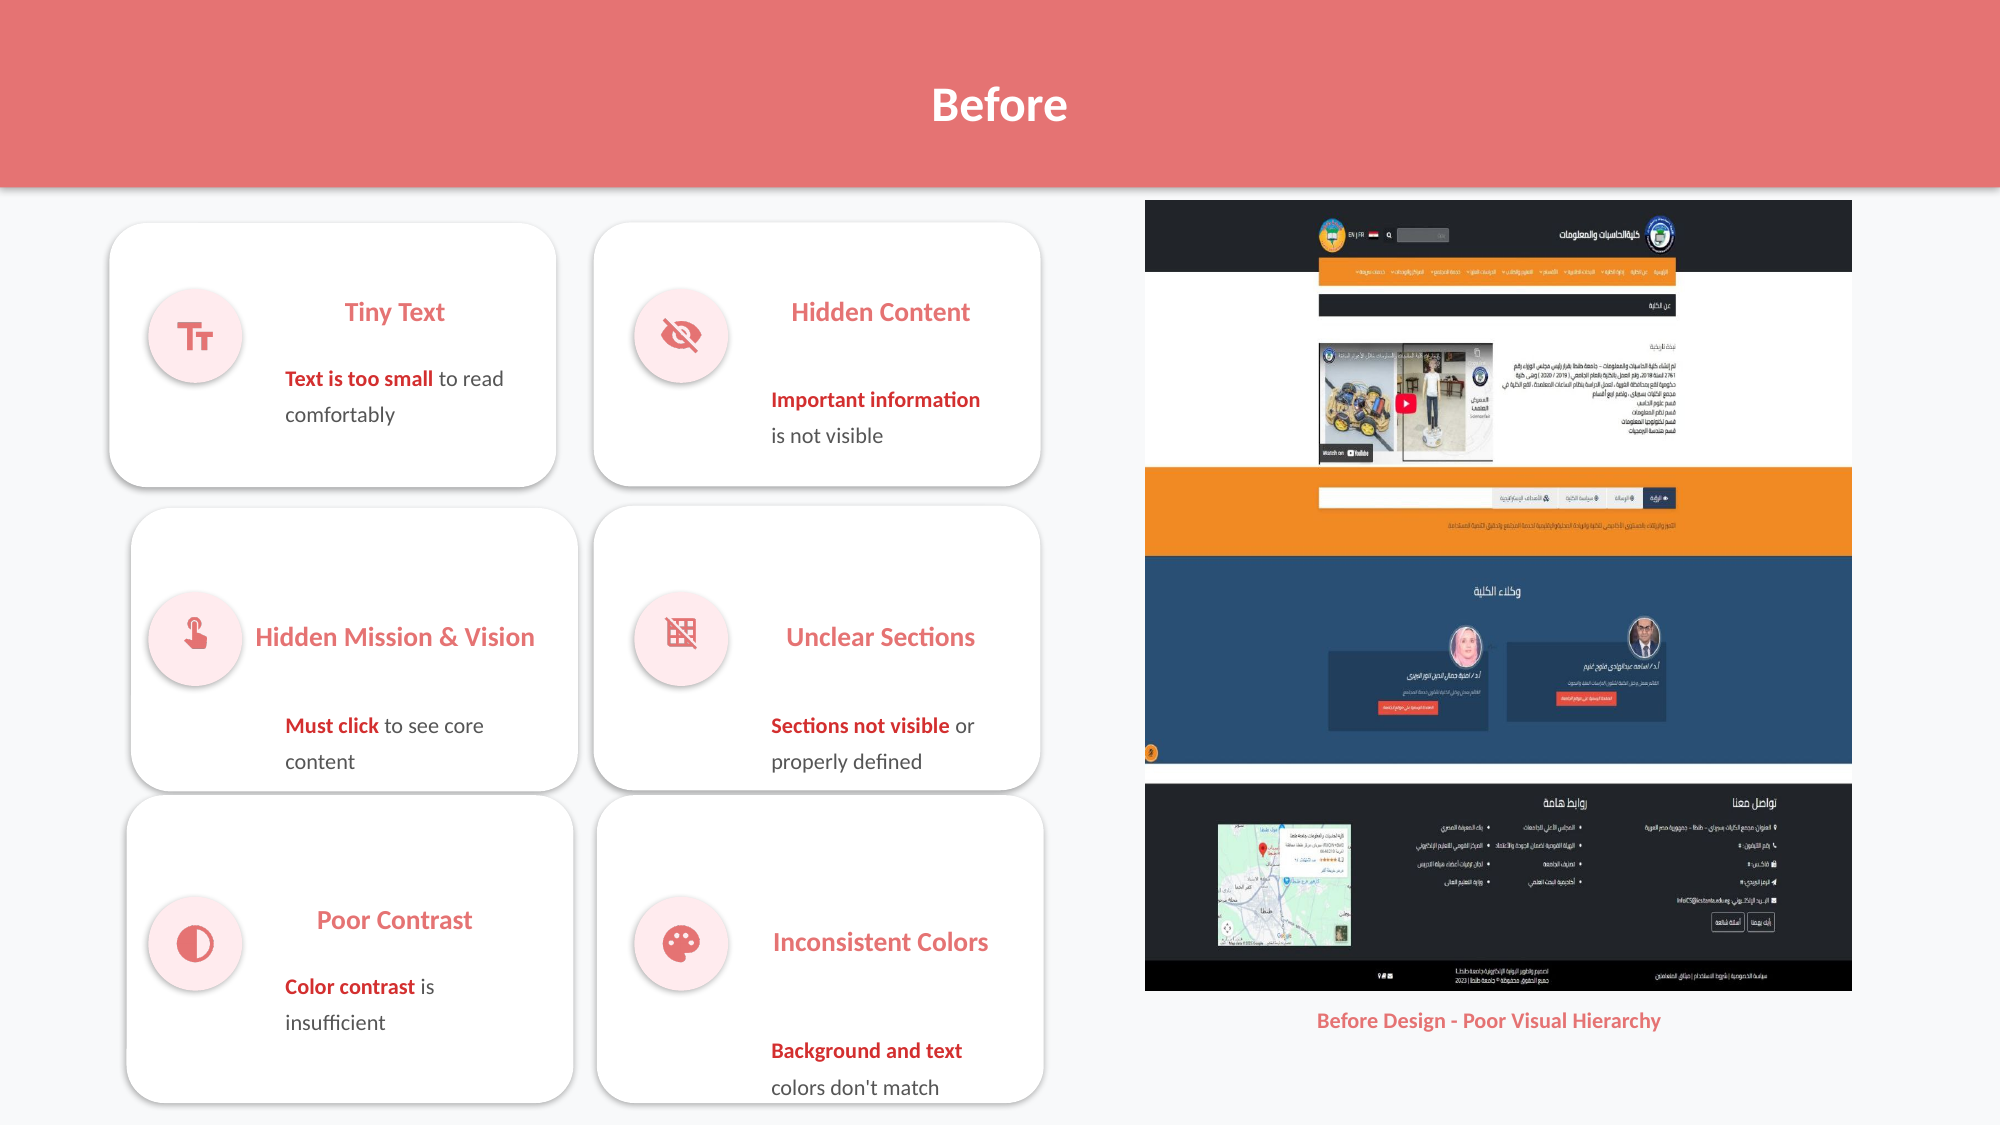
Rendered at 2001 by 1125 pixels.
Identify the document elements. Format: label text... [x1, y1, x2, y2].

text_box Text is too small to read comfortably [273, 345, 518, 437]
text_box [125, 794, 575, 1104]
text_box [596, 794, 1045, 1104]
text_box [147, 591, 243, 687]
text_box Poor Contrast [305, 893, 486, 945]
text_box Before [919, 62, 1081, 141]
text_box [592, 221, 1042, 488]
text_box [0, 0, 2000, 188]
picture [657, 316, 705, 356]
picture [657, 923, 705, 964]
text_box Inconsistent Colors [761, 915, 1002, 966]
text_box Color contrast is insufficient [273, 952, 518, 1044]
text_box Unclear Sections [774, 610, 988, 662]
text_box [633, 895, 729, 992]
text_box Hidden Mission & Vision [243, 610, 547, 662]
text_box Background and text colors don't match [759, 1017, 1003, 1109]
picture [662, 615, 700, 663]
picture [171, 923, 219, 964]
text_box [130, 507, 579, 793]
text_box Tiny Text [332, 285, 458, 337]
text_box [633, 591, 729, 687]
text_box [147, 895, 243, 992]
picture [1144, 200, 1852, 991]
text_box [108, 222, 558, 488]
text_box Must click to see core content [273, 692, 518, 783]
text_box Before Design - Poor Visual Hierarchy [1305, 999, 1675, 1042]
text_box Hidden Content [779, 285, 983, 337]
text_box [147, 288, 243, 384]
picture [171, 319, 219, 352]
text_box [633, 288, 729, 384]
picture [175, 615, 215, 663]
text_box Sections not visible or properly defined [759, 692, 1003, 783]
text_box [592, 504, 1042, 792]
text_box Important information is not visible [759, 366, 1003, 458]
